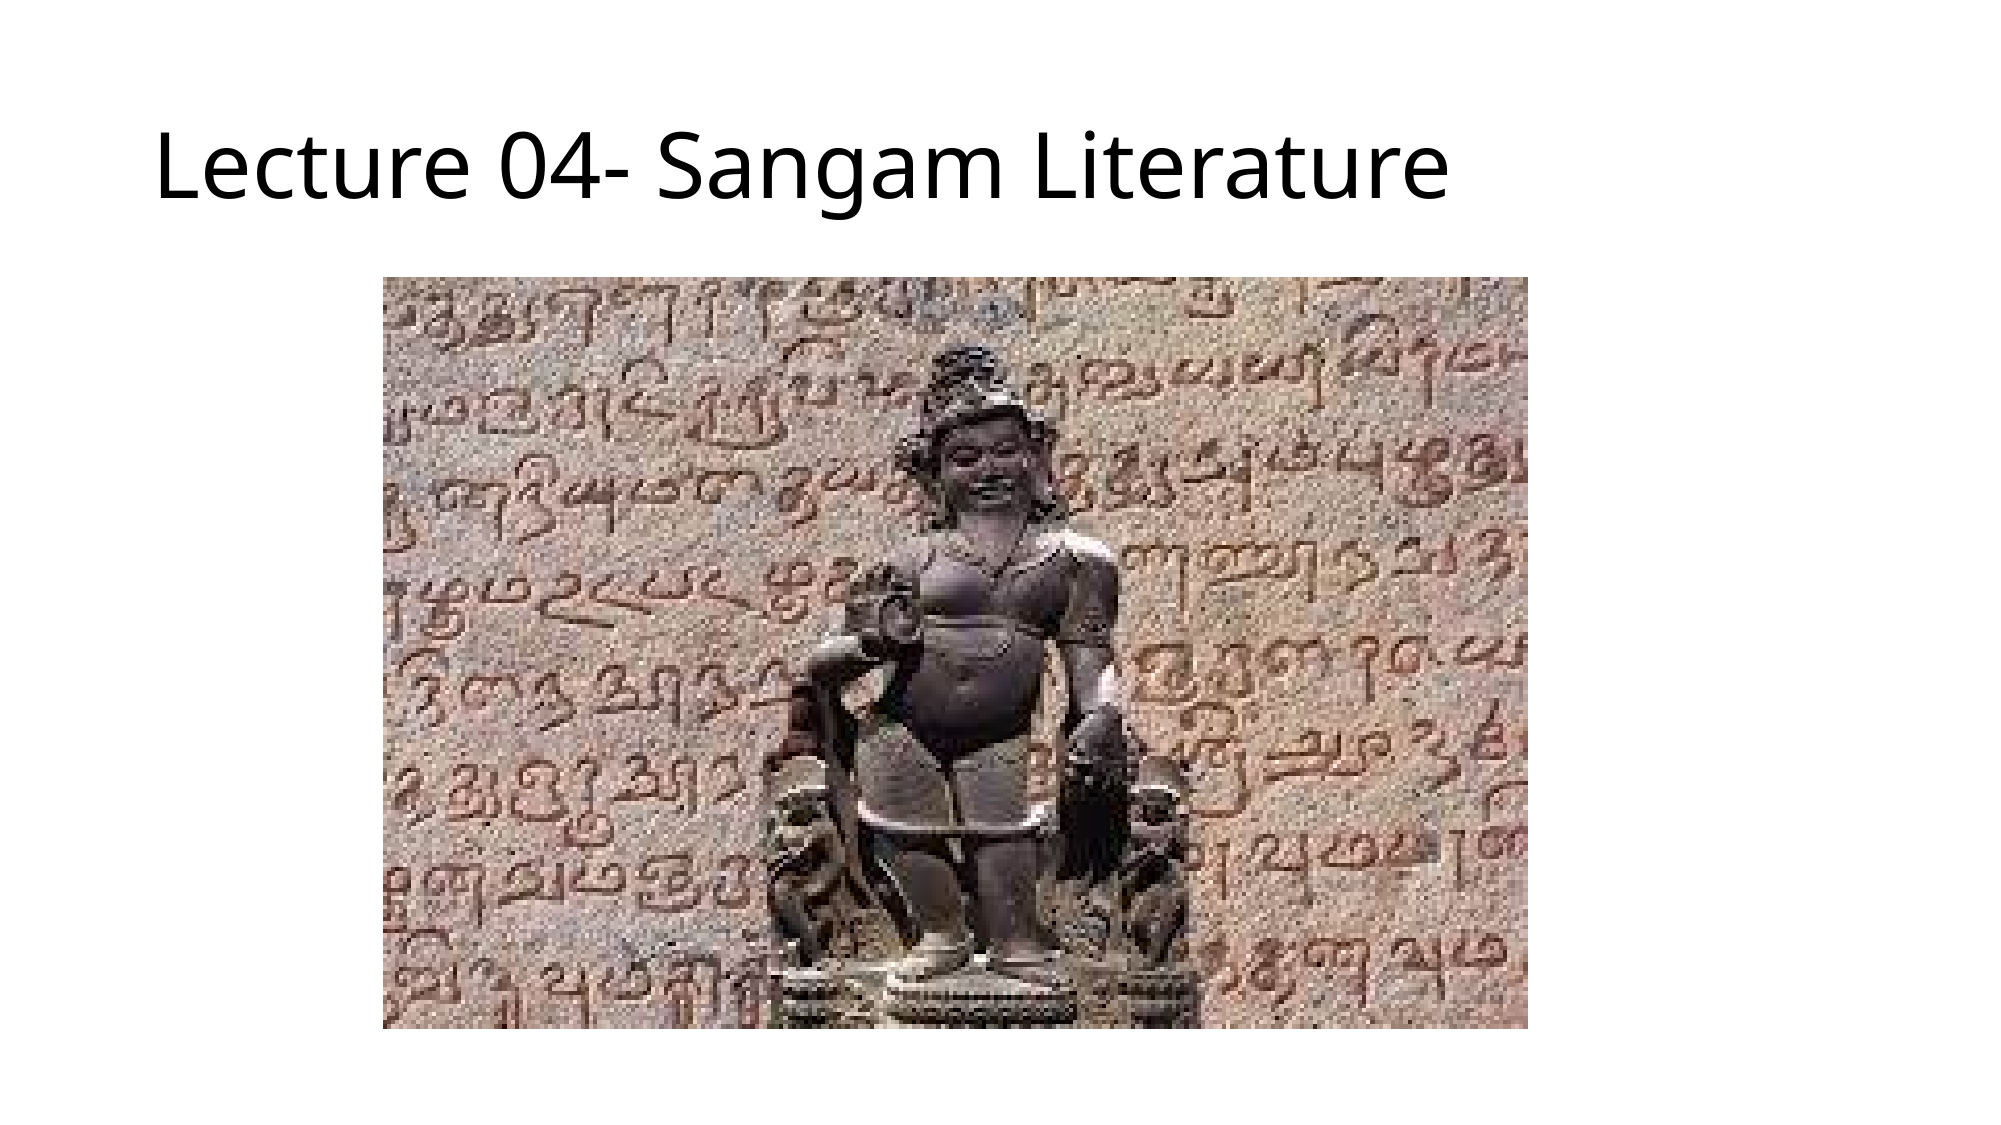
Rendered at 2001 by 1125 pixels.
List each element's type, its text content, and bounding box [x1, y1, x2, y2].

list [383, 277, 1528, 1029]
title Lecture 04- Sangam Literature [137, 59, 1863, 278]
